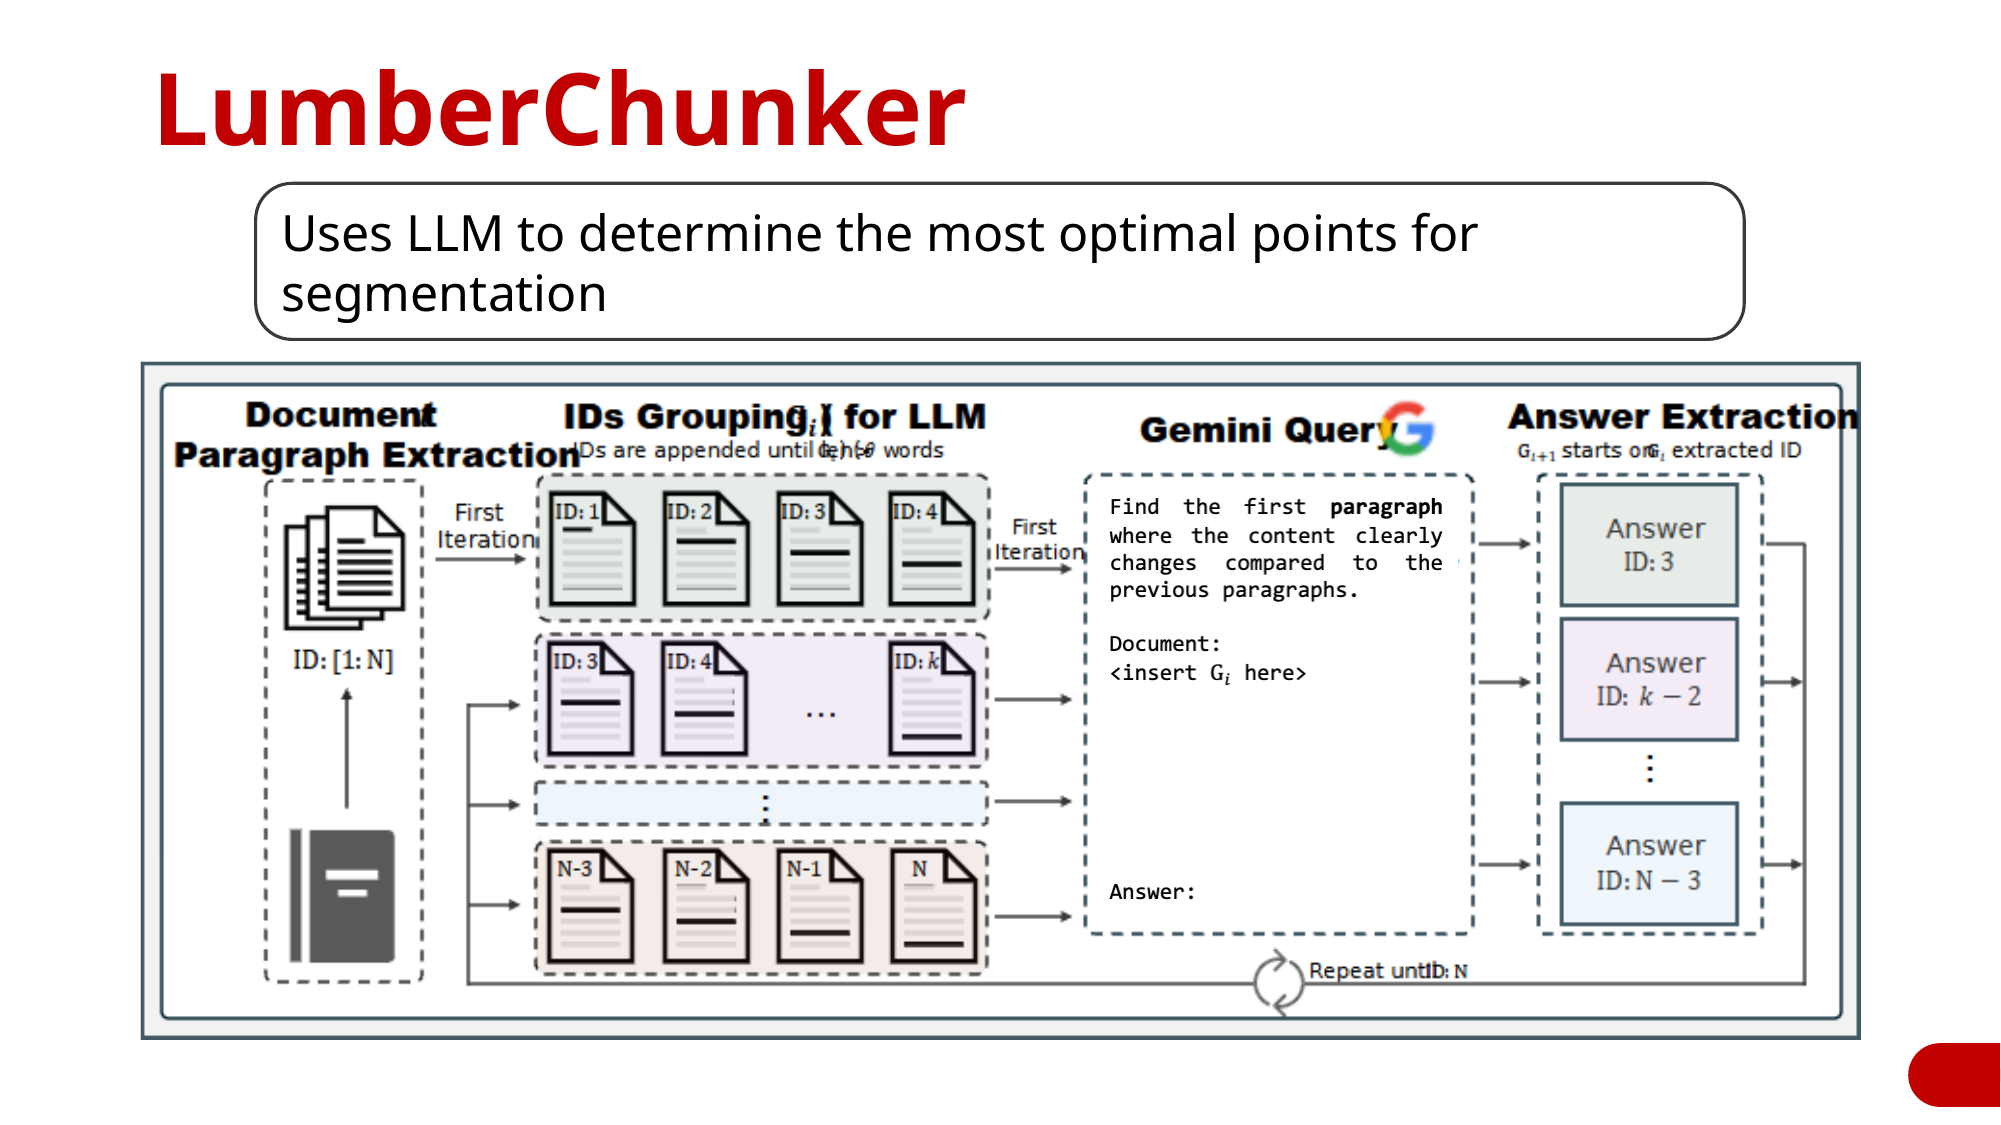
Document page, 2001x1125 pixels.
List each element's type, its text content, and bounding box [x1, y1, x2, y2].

picture [139, 359, 1861, 1040]
title LumberChunker [137, 4, 1863, 222]
text_box Uses LLM to determine the most optimal points for segmentation [255, 183, 1745, 340]
